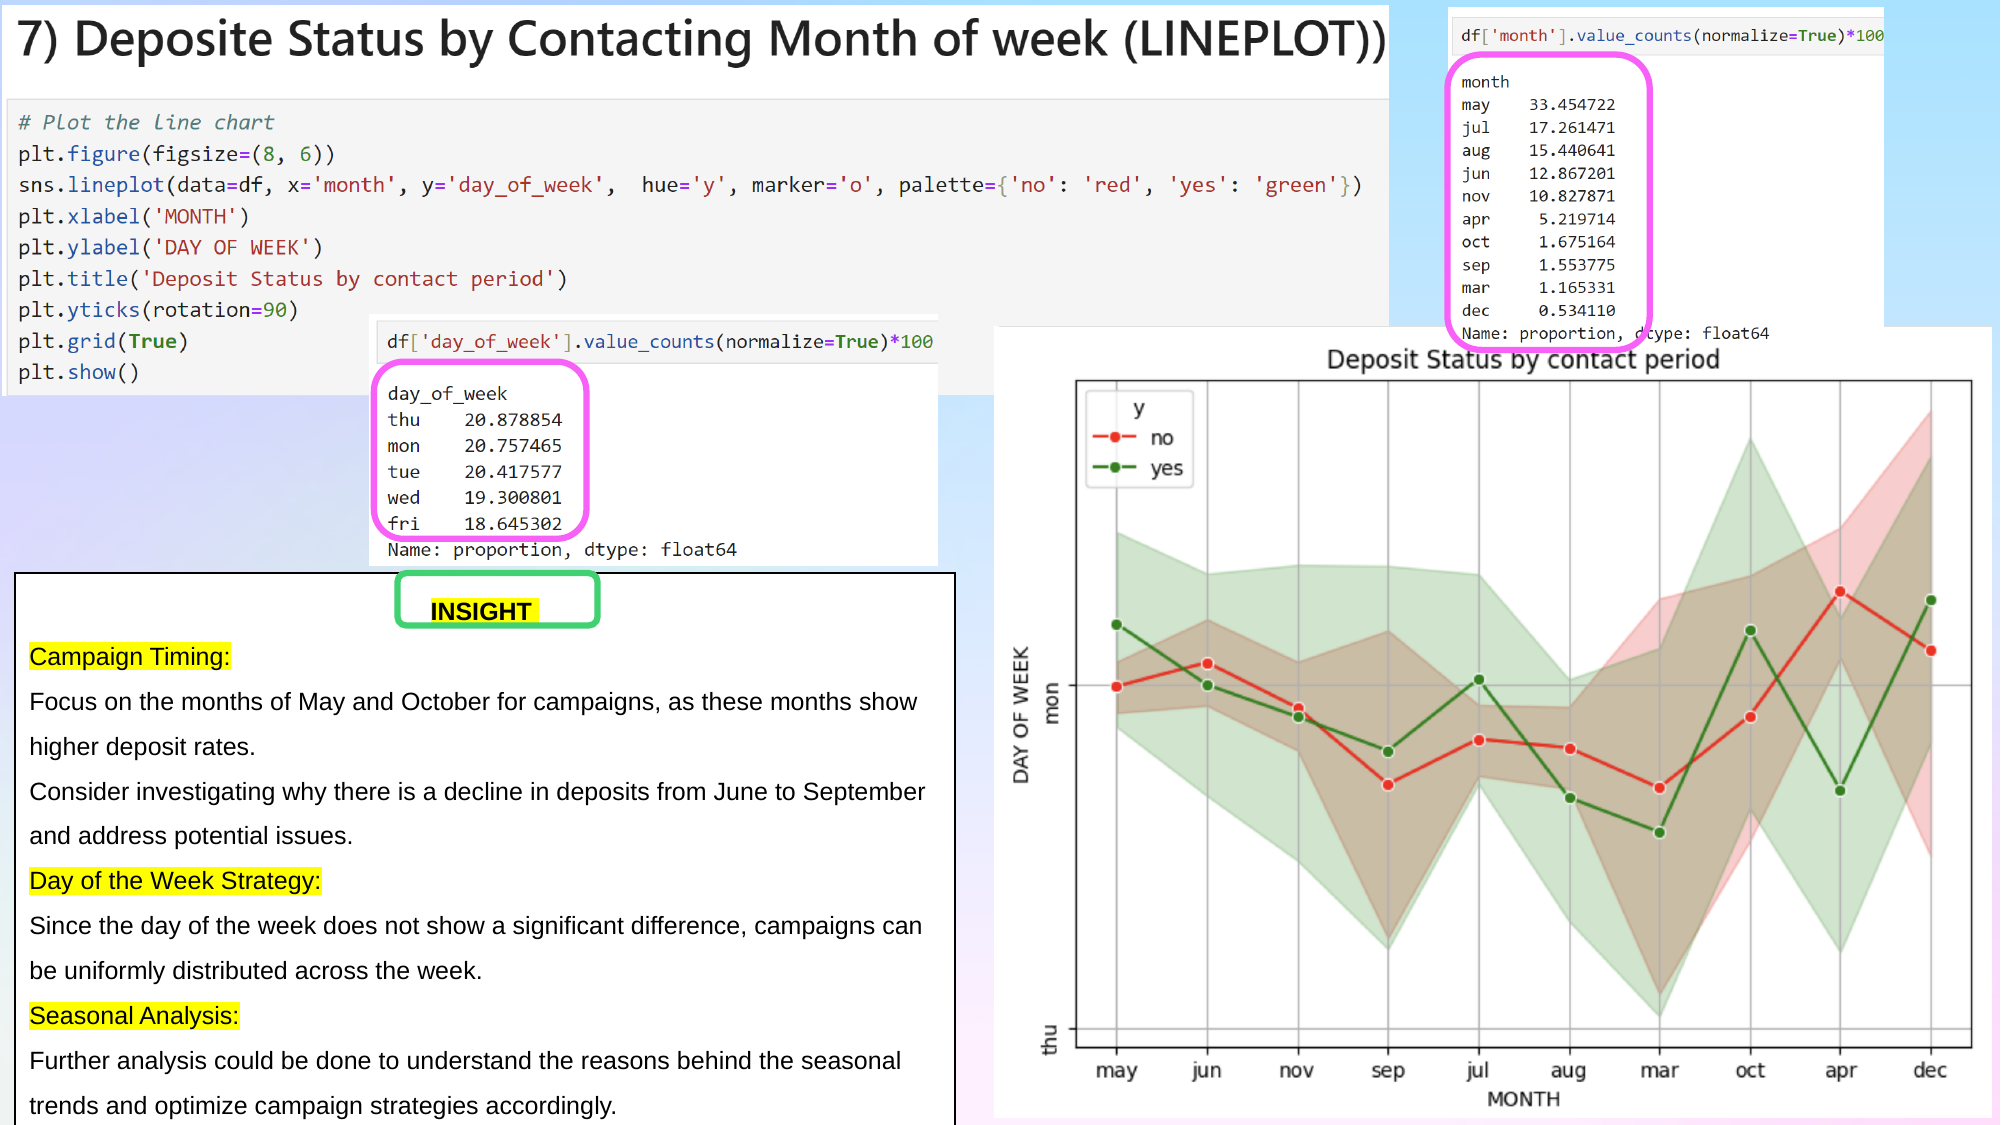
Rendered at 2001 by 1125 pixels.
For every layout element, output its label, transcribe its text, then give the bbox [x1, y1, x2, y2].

text_box INSIGHT Campaign Timing: Focus on the months of May and October for campaigns, as these months show higher deposit rates. Consider investigating why there is a decline in deposits from June to September and address potential issues. Day of the Week Strategy: Since the day of the week does not show a significant difference, campaigns can be uniformly distributed across the week. Seasonal Analysis: Further analysis could be done to understand the reasons behind the seasonal trends and optimize campaign strategies accordingly. [14, 572, 956, 1125]
picture [0, 0, 2000, 1125]
text_box [396, 572, 599, 627]
